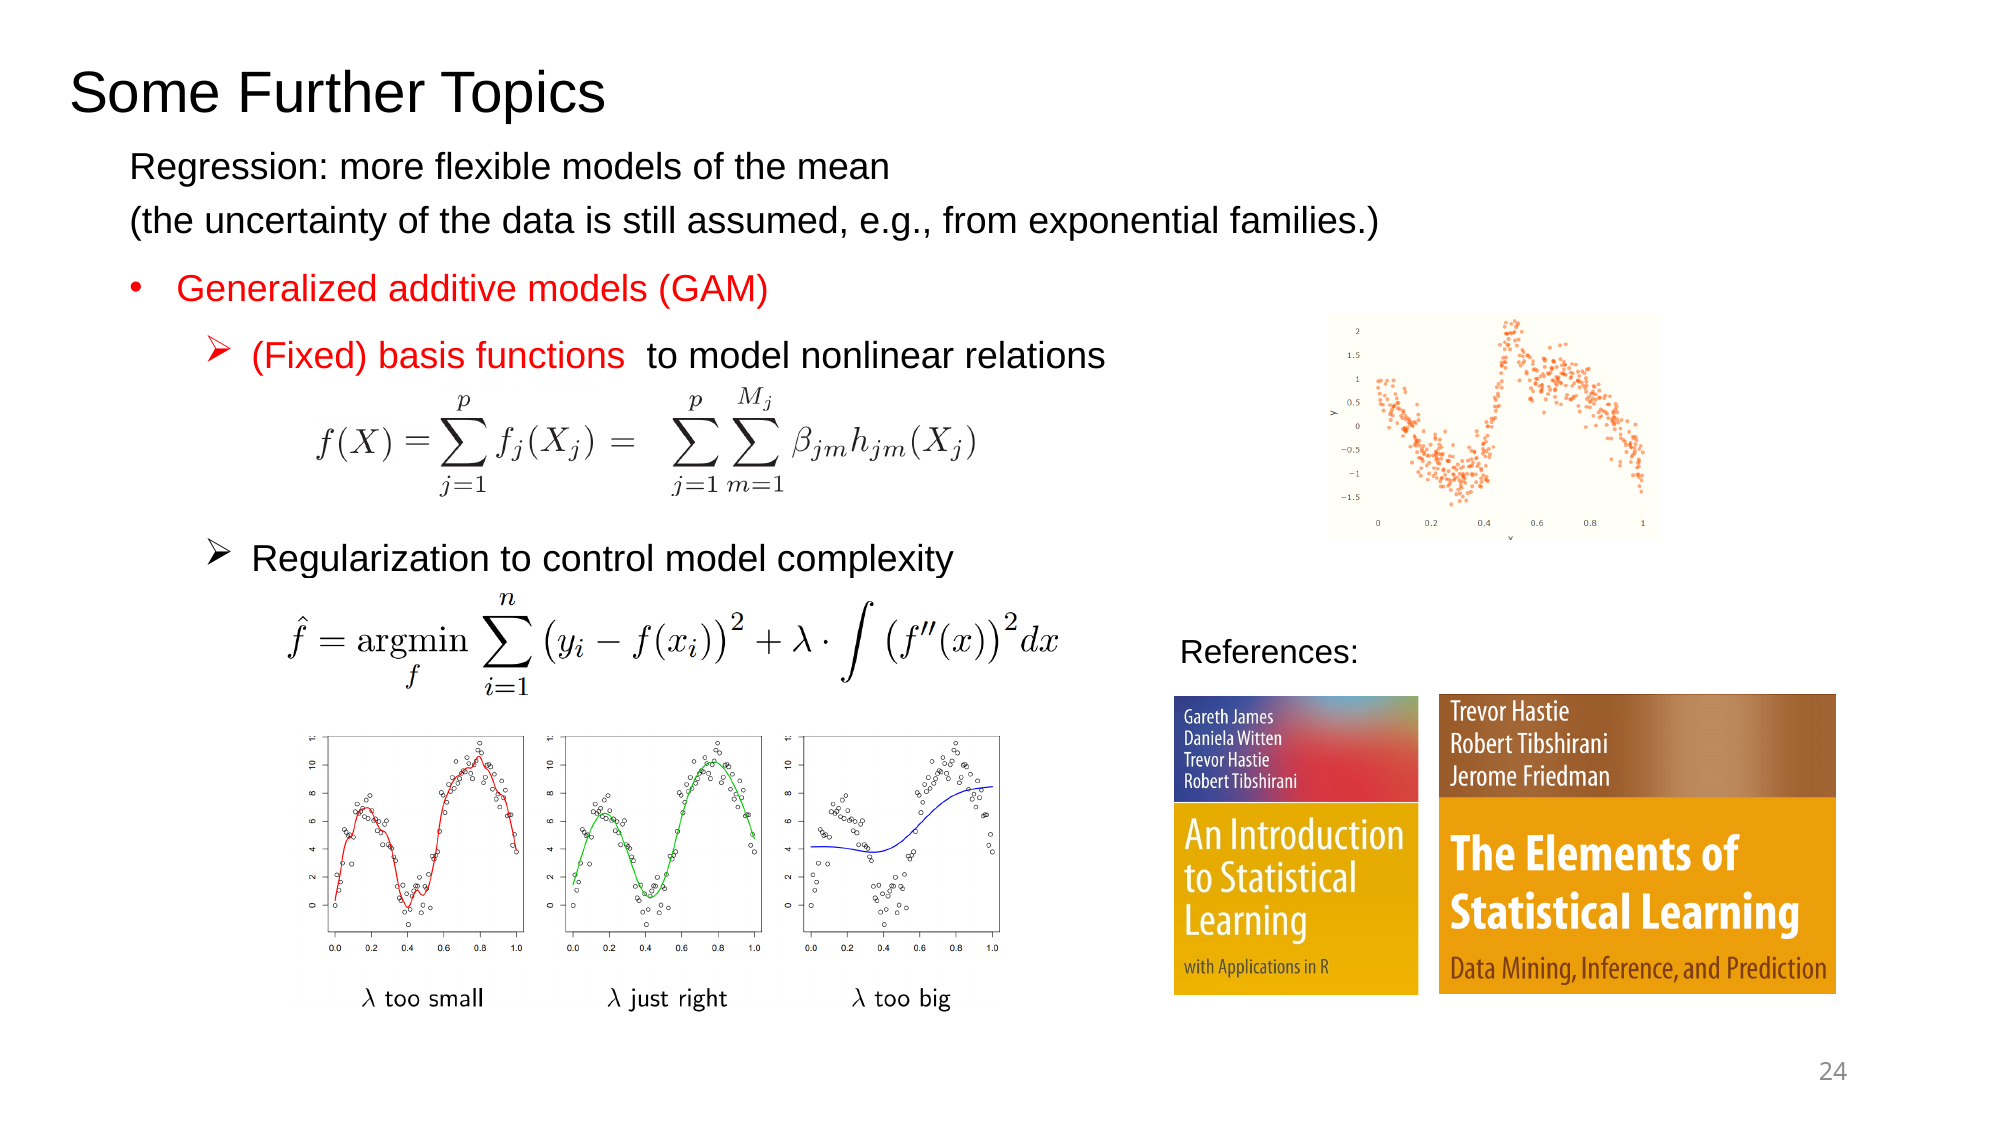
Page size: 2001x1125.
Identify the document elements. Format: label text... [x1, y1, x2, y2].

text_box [270, 578, 1085, 747]
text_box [310, 384, 978, 502]
picture [1173, 696, 1419, 995]
picture [290, 723, 1007, 1014]
slide_number 24 [1412, 1042, 1863, 1103]
picture [1439, 694, 1836, 994]
picture [1328, 313, 1660, 540]
text_box References: [1165, 622, 1492, 678]
text_box Some Further Topics [67, 17, 1859, 125]
